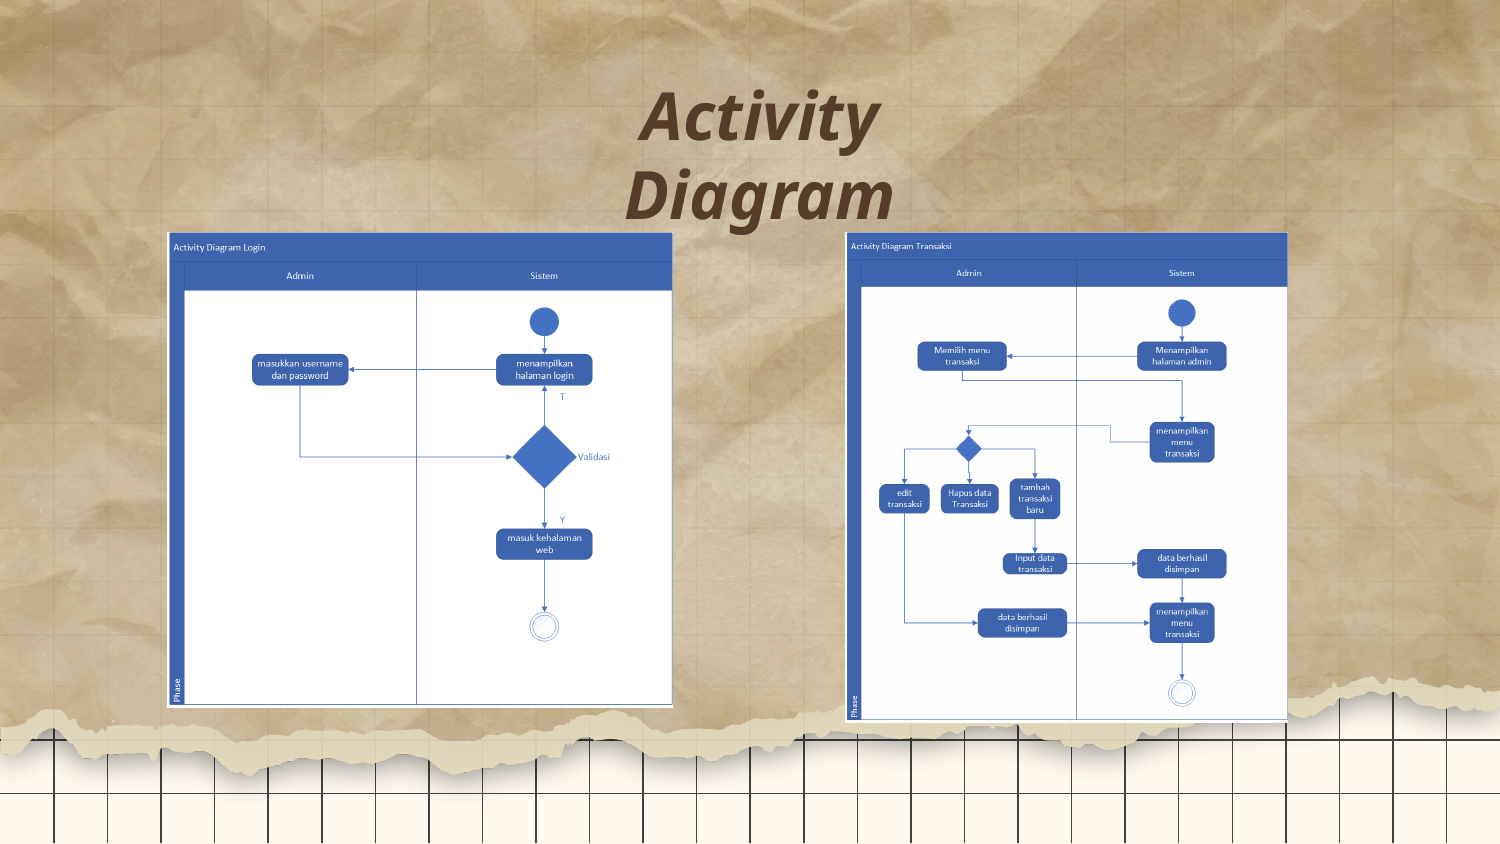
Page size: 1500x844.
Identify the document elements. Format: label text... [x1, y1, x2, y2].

title Activity Diagram [510, 73, 1011, 164]
picture [0, 0, 1500, 776]
